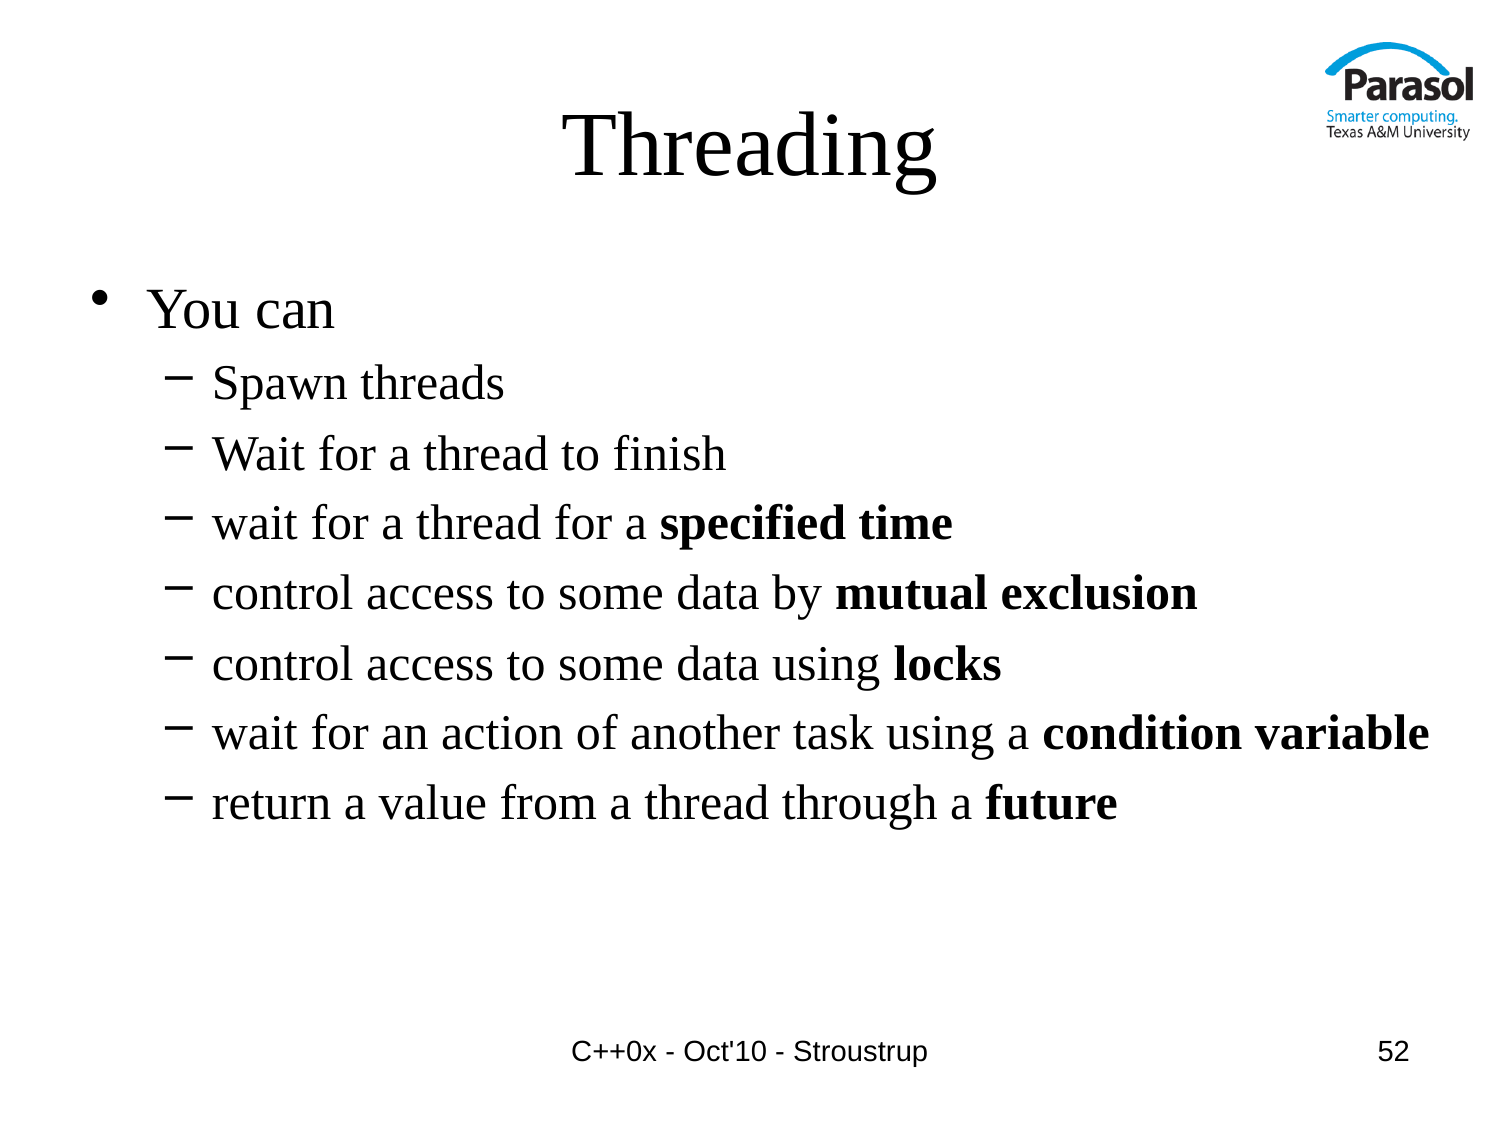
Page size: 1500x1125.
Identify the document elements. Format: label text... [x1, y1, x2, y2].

list You can Spawn threads Wait for a thread to finish wait for a thread for a specified time control access to some data by mutual exclusion control access to some data using locks wait for an action of another task using a condition variable return a value from a thread through a future [74, 262, 1451, 1006]
picture [1312, 24, 1488, 158]
title Threading [74, 44, 1426, 233]
footer C++0x - Oct'10 - Stroustrup [512, 1024, 988, 1103]
slide_number 52 [1074, 1024, 1426, 1103]
